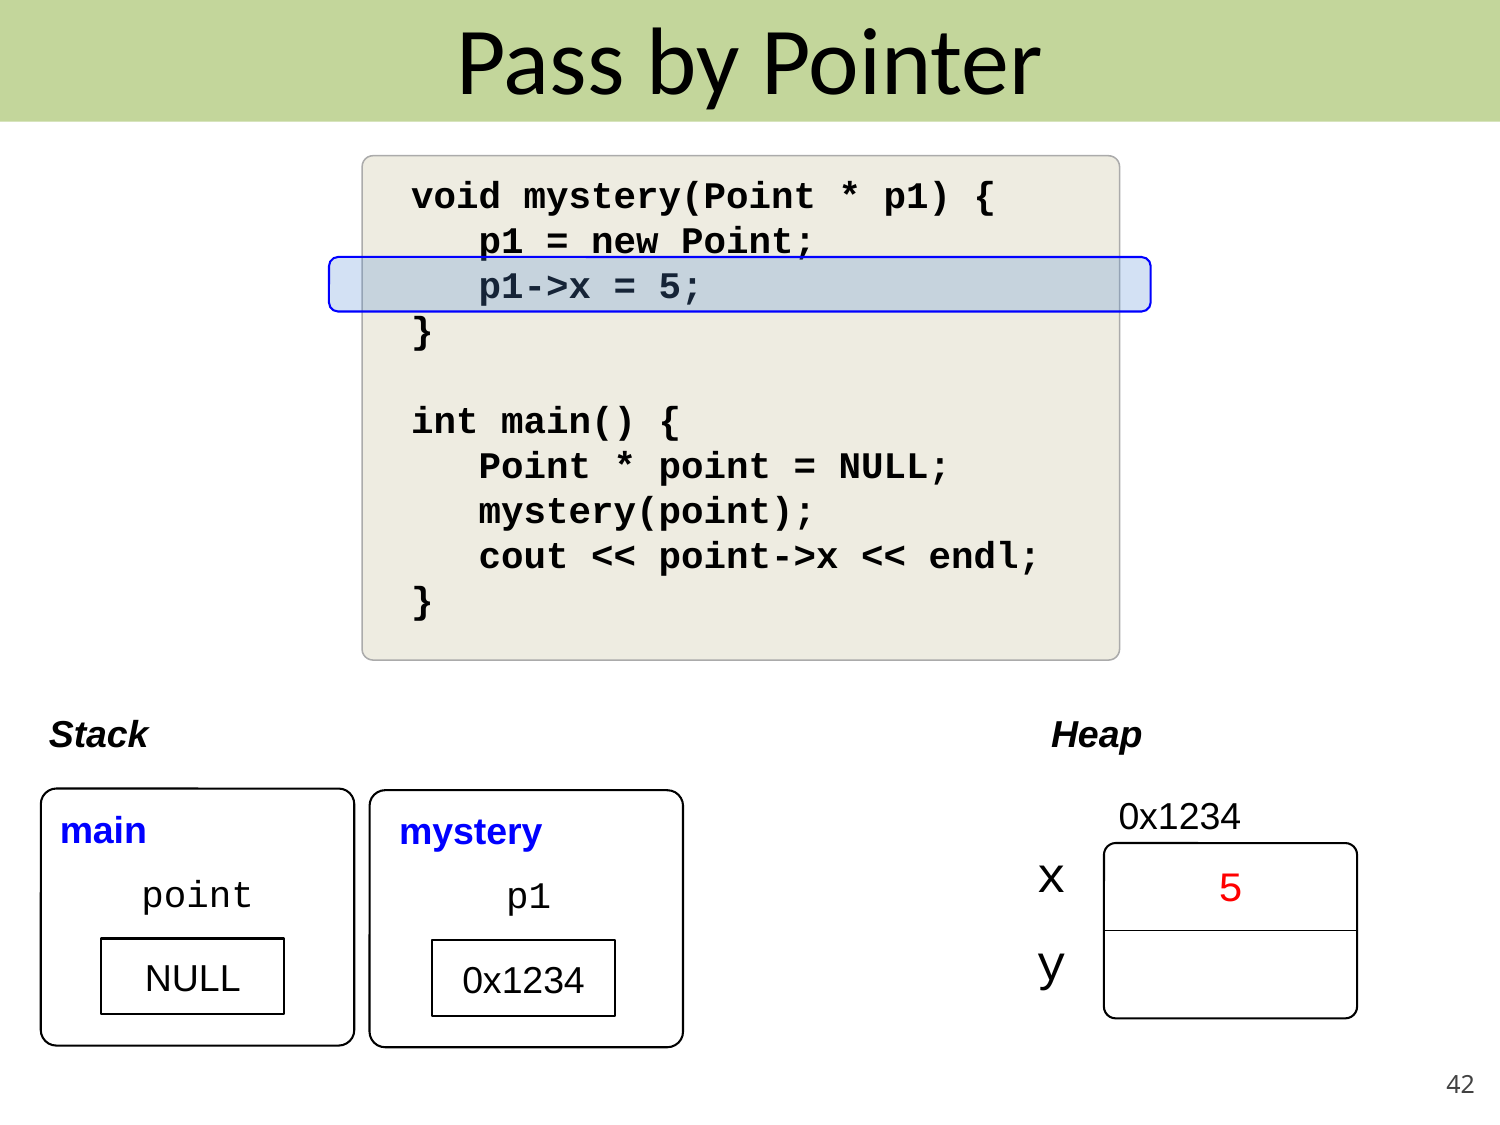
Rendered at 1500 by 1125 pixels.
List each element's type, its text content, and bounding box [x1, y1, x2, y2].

text_box NULL [101, 938, 285, 1015]
text_box [369, 790, 684, 1048]
text_box p1 [371, 863, 686, 924]
text_box 5 [1103, 852, 1358, 918]
text_box [328, 256, 1151, 312]
text_box void mystery(Point * p1) { p1 = new Point; p1->x = 5; } int main() { Point * point = NULL; mystery(point); cout << point->x << endl; } [396, 312, 1057, 629]
text_box point [42, 862, 353, 922]
text_box x [1021, 835, 1082, 910]
text_box [361, 312, 1121, 661]
text_box 0x1234 [431, 940, 615, 1017]
text_box 0x1234 [1103, 784, 1256, 845]
text_box void mystery(Point * p1) { p1 = new Point; p1->x = 5; } int main() { Point * point = NULL; mystery(point); cout << point->x << endl; } [396, 163, 1057, 257]
text_box [40, 788, 355, 1046]
text_box [1103, 918, 1358, 930]
title Pass by Pointer [75, 0, 1425, 113]
text_box mystery [384, 799, 558, 860]
text_box Heap [1036, 702, 1158, 763]
text_box [1104, 843, 1357, 852]
text_box y [1021, 922, 1082, 998]
text_box [1103, 936, 1358, 1019]
text_box main [44, 798, 162, 859]
text_box [361, 154, 1121, 257]
text_box Stack [34, 702, 164, 763]
